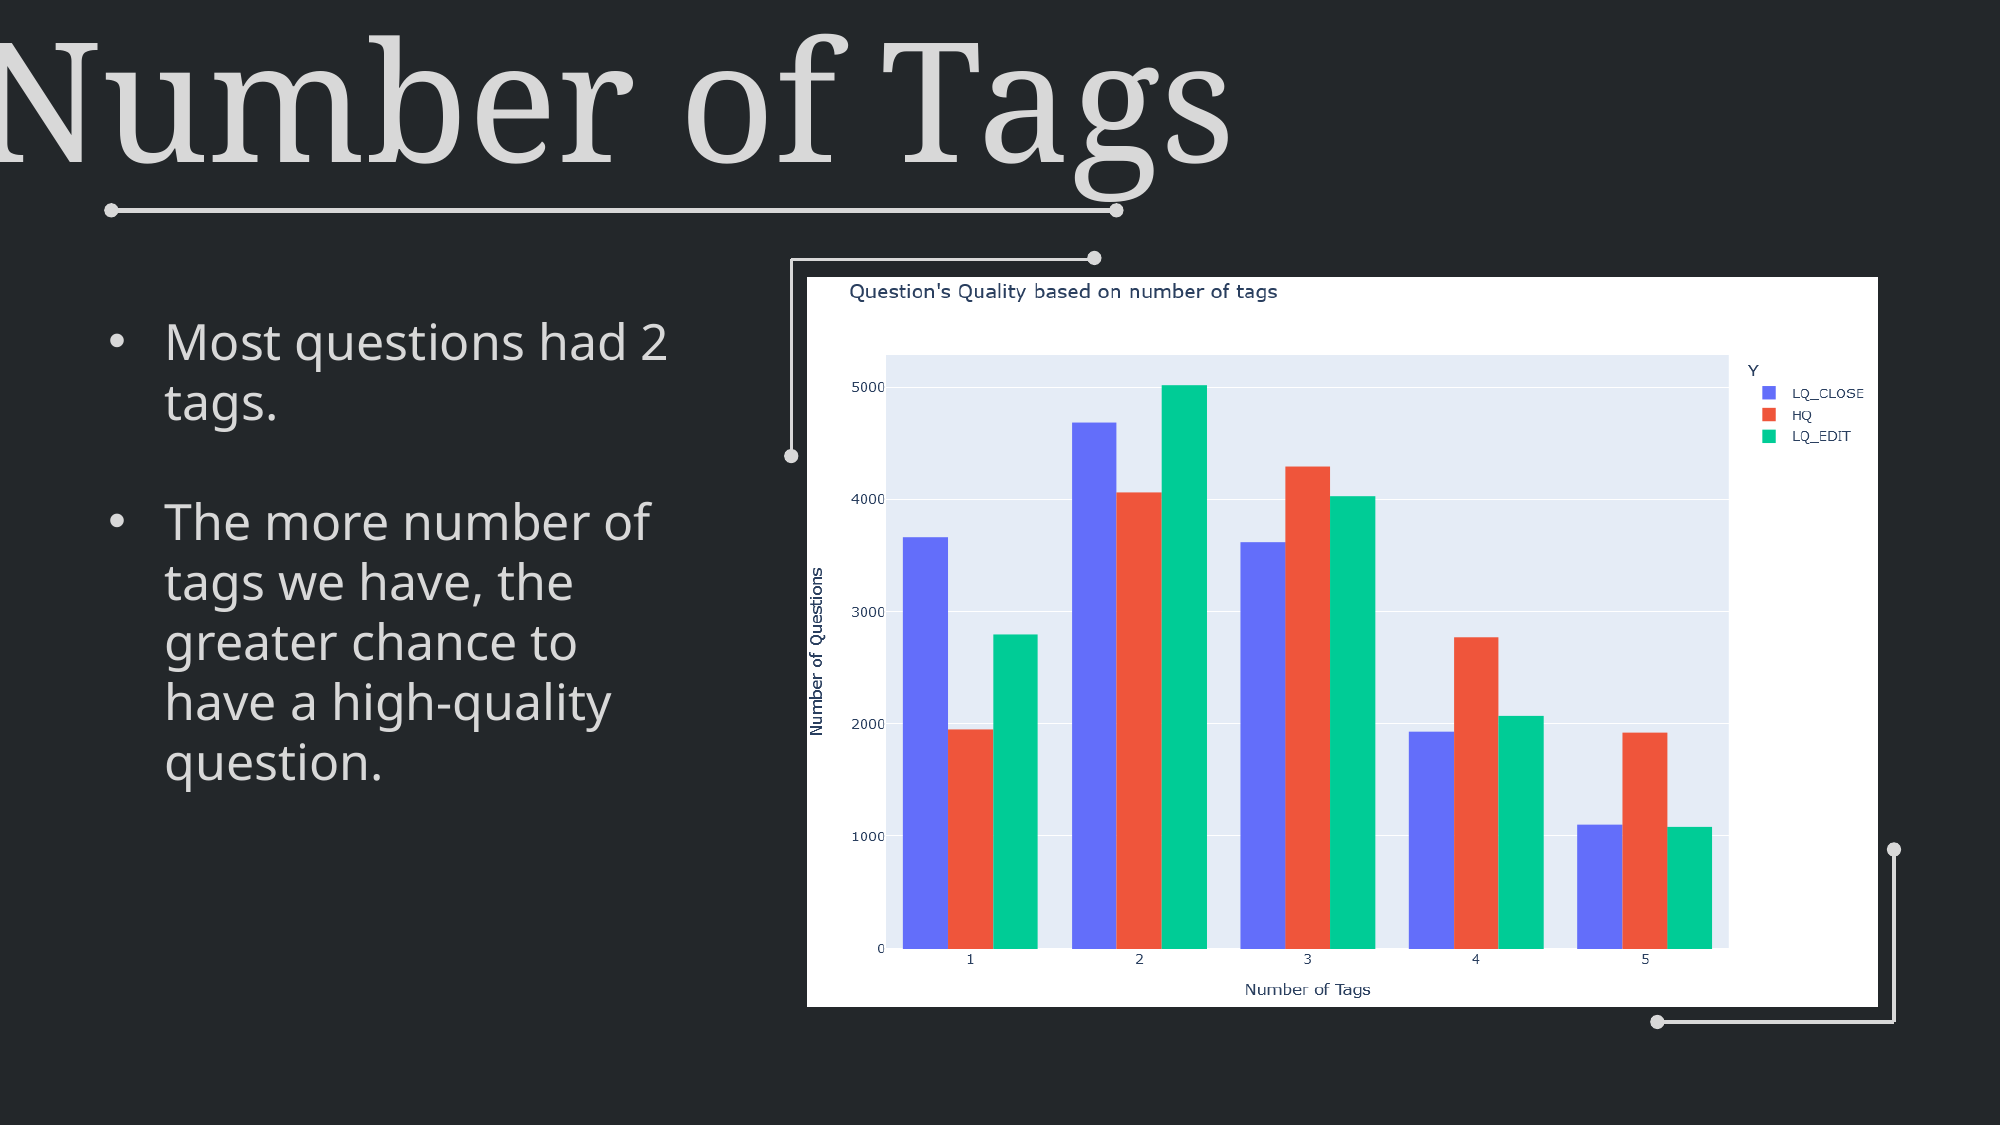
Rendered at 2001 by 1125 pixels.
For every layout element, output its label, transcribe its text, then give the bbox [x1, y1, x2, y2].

text_box Most questions had 2 tags. The more number of tags we have, the greater chance to have a high-quality question. [93, 303, 694, 798]
picture [807, 277, 1878, 1007]
title Number of Tags [0, 0, 1269, 219]
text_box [1651, 843, 1901, 1029]
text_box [785, 251, 1101, 463]
text_box [104, 203, 119, 218]
text_box [1109, 203, 1124, 218]
